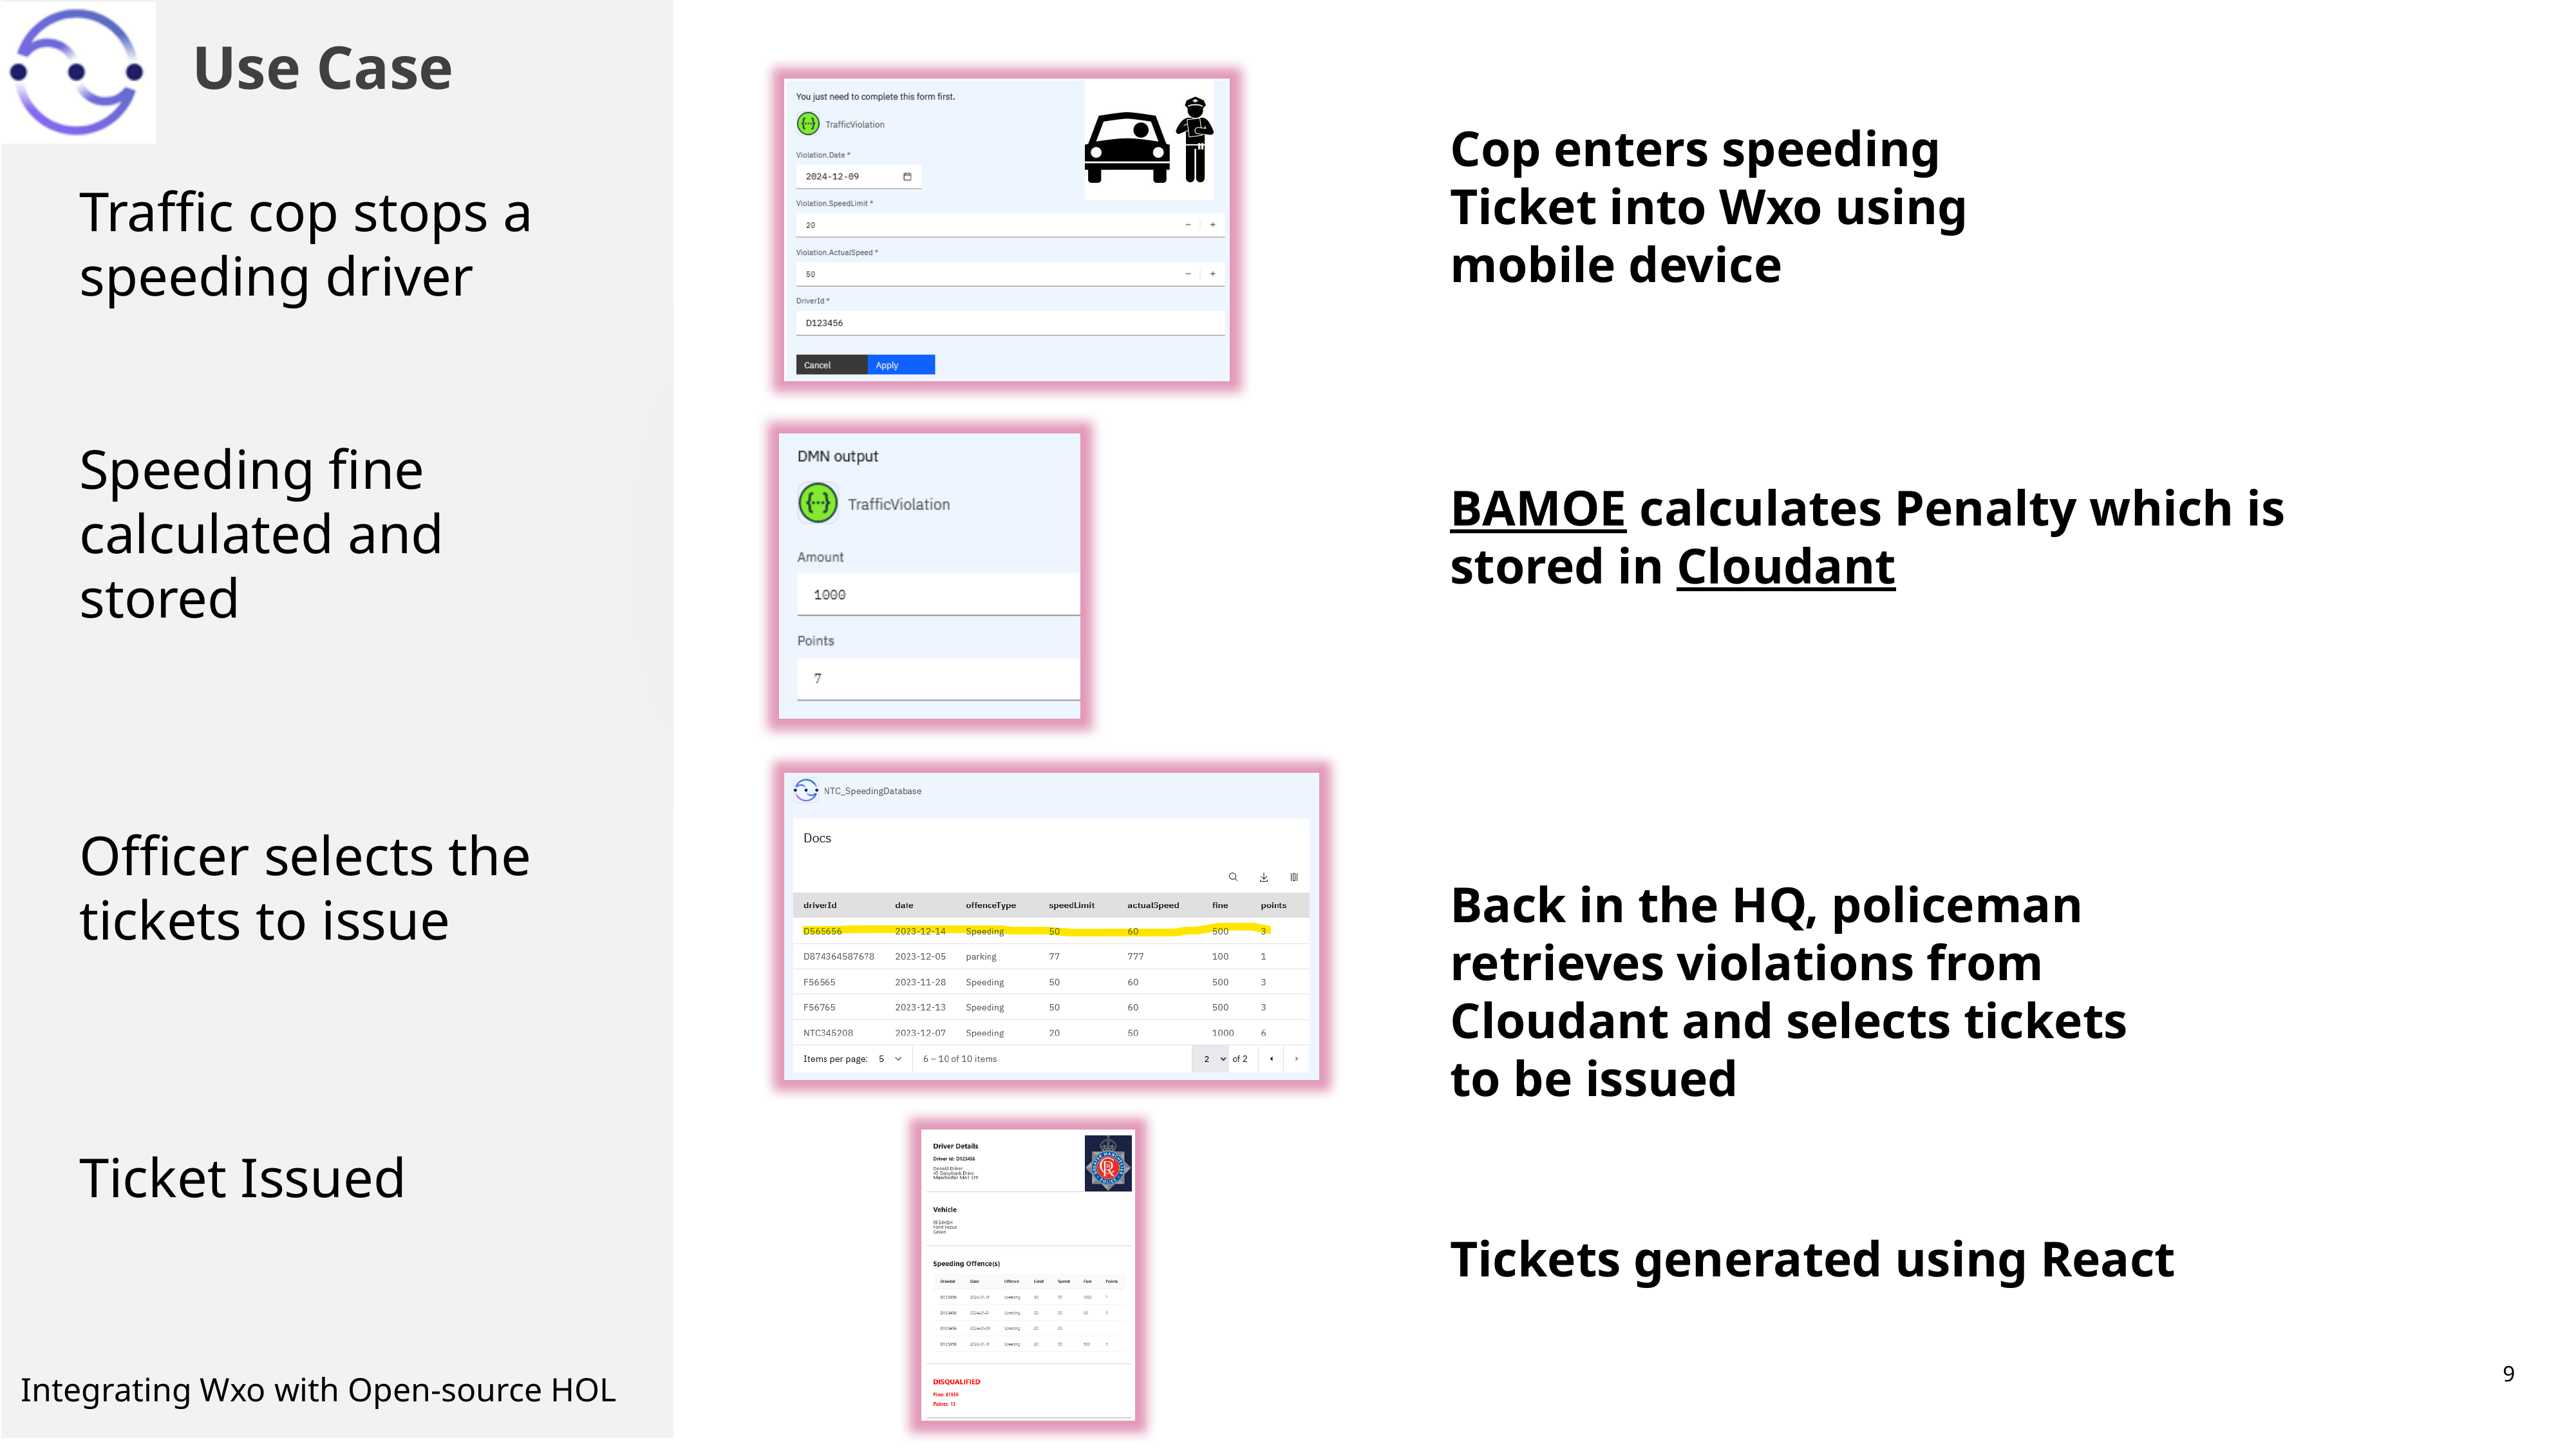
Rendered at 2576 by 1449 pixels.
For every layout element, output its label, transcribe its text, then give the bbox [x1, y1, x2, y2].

text_box Tickets generated using React [1440, 1223, 2412, 1349]
text_box Cop enters speeding Ticket into Wxo using mobile device [1440, 113, 2111, 297]
picture [921, 1130, 1135, 1421]
picture [784, 78, 1230, 381]
picture [779, 433, 1081, 719]
picture [784, 773, 1320, 1080]
text_box Integrating Wxo with Open-source HOL [679, 1361, 1179, 1442]
text_box BAMOE calculates Penalty which is stored in Cloudant [1440, 473, 2369, 599]
slide_number 9 [2487, 1362, 2515, 1390]
text_box Back in the HQ, policeman retrieves violations from Cloudant and selects tickets to be issued [1440, 869, 2199, 1111]
title Use Case [679, 22, 835, 156]
picture [0, 0, 674, 1439]
